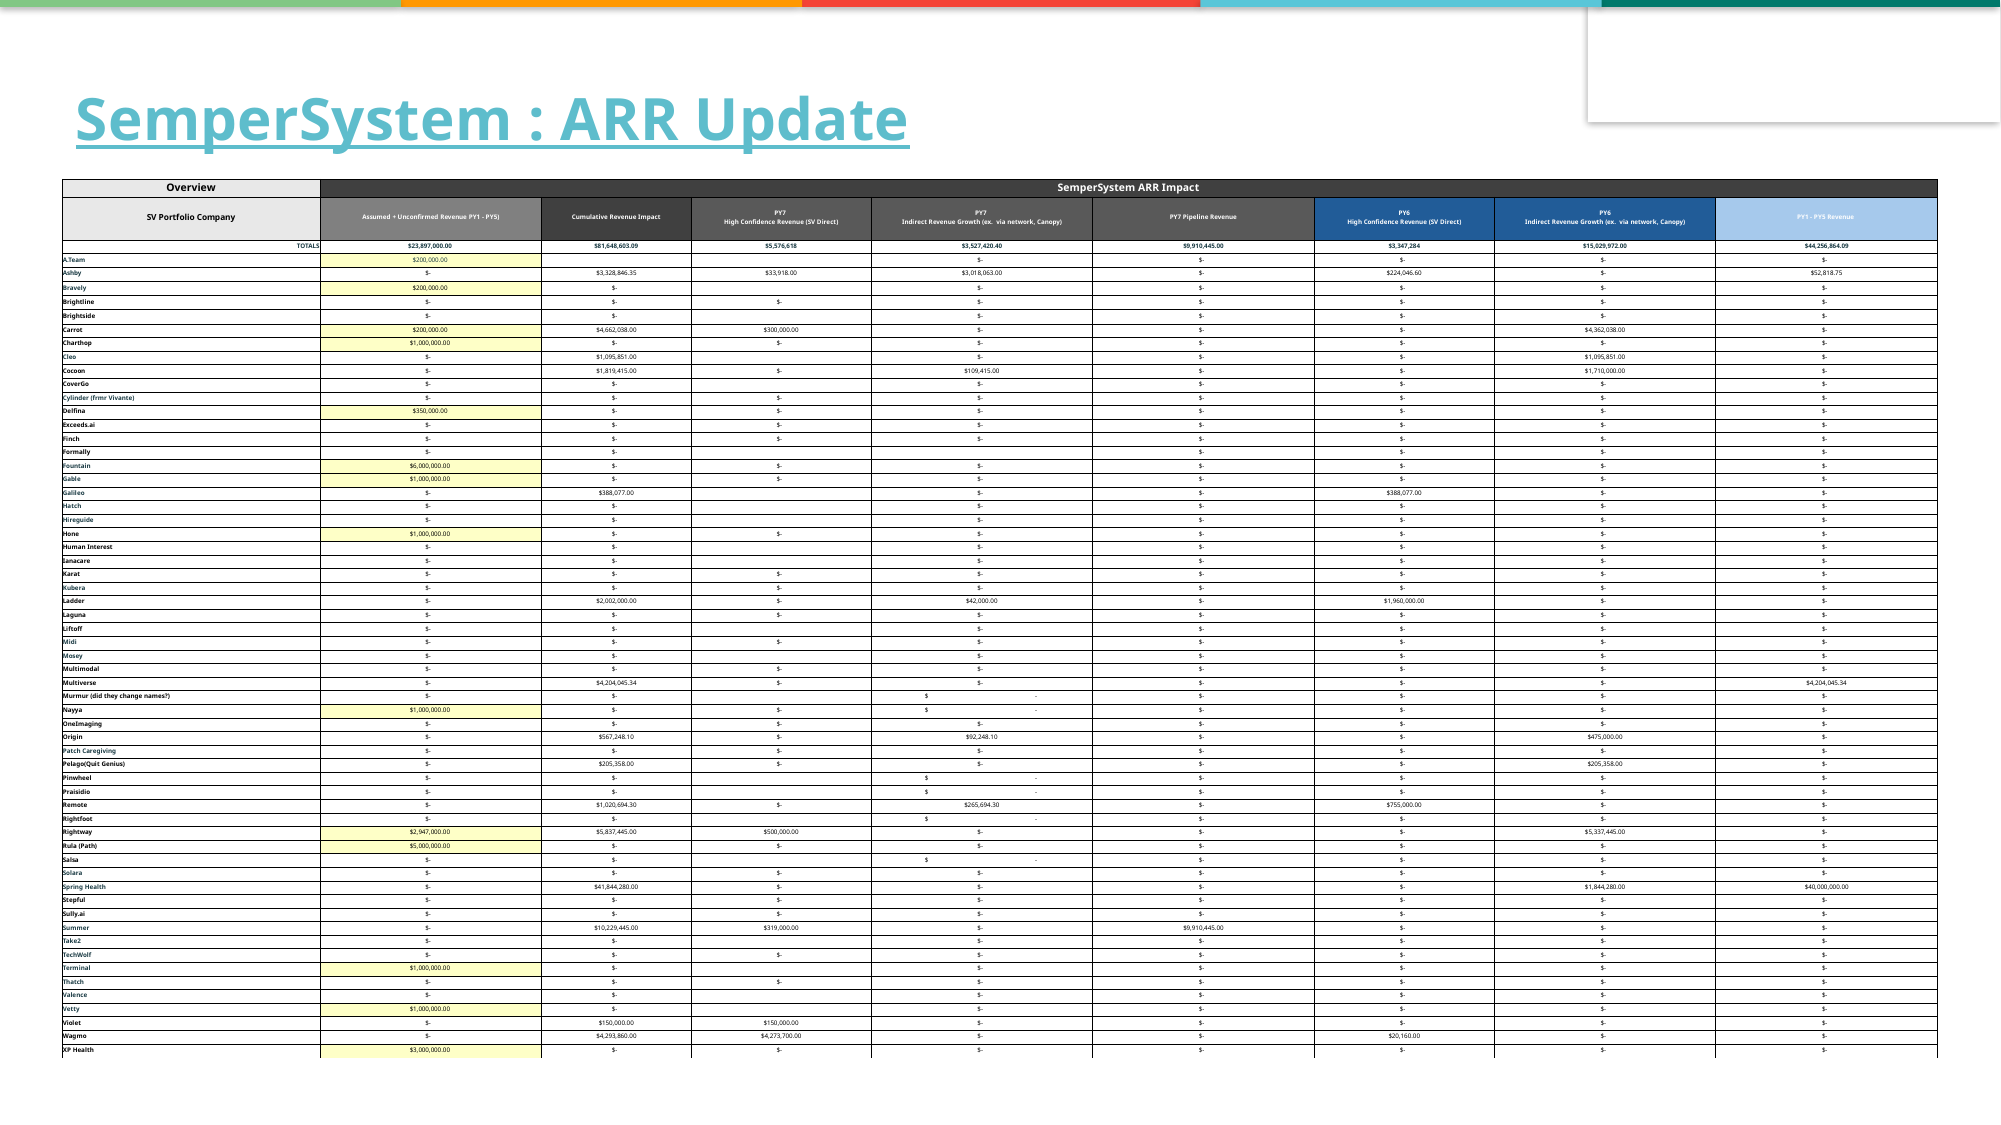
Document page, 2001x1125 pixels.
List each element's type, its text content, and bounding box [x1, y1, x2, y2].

table_cell $- [1495, 936, 1715, 948]
table_cell $300,000.00 [692, 325, 871, 337]
table_cell $- [1716, 338, 1937, 351]
table_cell $- [542, 705, 691, 718]
table_cell $- [1093, 488, 1314, 500]
table_cell $- [1093, 474, 1314, 487]
table_cell $- [1495, 296, 1715, 309]
table_cell $- [1716, 759, 1937, 772]
table_cell $- [1093, 254, 1314, 267]
table_cell $1,844,280.00 [1495, 882, 1715, 894]
table_cell $- [872, 352, 1092, 364]
table_cell $- [872, 474, 1092, 487]
table_cell [692, 773, 871, 785]
table_cell $- [542, 282, 691, 295]
table_cell TOTALS [63, 241, 320, 253]
table_cell $- [872, 827, 1092, 840]
table_cell $- [1093, 936, 1314, 948]
table_cell [692, 963, 871, 976]
table_cell $- [692, 528, 871, 541]
table_cell Rula (Path) [63, 841, 320, 853]
table_cell $- [872, 610, 1092, 622]
table_cell $- [1093, 528, 1314, 541]
table_cell $- [1315, 773, 1494, 785]
table_cell $- [542, 583, 691, 595]
table_cell $150,000.00 [542, 1017, 691, 1030]
table_cell $- [542, 854, 691, 867]
table_cell $- [1495, 705, 1715, 718]
table_cell $- [542, 610, 691, 622]
table_cell $- [542, 379, 691, 392]
table_cell $- [1315, 664, 1494, 677]
table_cell $- [1315, 841, 1494, 853]
table_cell $- [1093, 610, 1314, 622]
table_cell $- [872, 963, 1092, 976]
table_cell $- [872, 882, 1092, 894]
table_cell $- [542, 949, 691, 962]
table_cell SV Portfolio Company [63, 198, 320, 240]
table_cell $- [872, 1004, 1092, 1016]
table_cell $- [1315, 296, 1494, 309]
table_cell $- [1716, 773, 1937, 785]
table_cell $44,256,864.09 [1716, 241, 1937, 253]
table_cell $- [542, 393, 691, 405]
table_cell $- [1495, 691, 1715, 704]
table_cell $- [321, 365, 541, 378]
table_cell $- [321, 936, 541, 948]
table_cell [692, 488, 871, 500]
table_cell [692, 542, 871, 555]
table_cell CoverGo [63, 379, 320, 392]
table_cell $- [1315, 732, 1494, 745]
table_cell $- [321, 882, 541, 894]
table_cell $- [1495, 583, 1715, 595]
table_cell $- [1716, 379, 1937, 392]
table_cell $567,248.10 [542, 732, 691, 745]
table_cell $350,000.00 [321, 406, 541, 419]
table_cell $- [1315, 963, 1494, 976]
table_cell $- [321, 447, 541, 459]
table_cell $- [1716, 352, 1937, 364]
table_cell $- [1093, 460, 1314, 473]
table_cell $1,000,000.00 [321, 705, 541, 718]
table_cell Take2 [63, 936, 320, 948]
table_cell $- [872, 1017, 1092, 1030]
table_cell $- [692, 420, 871, 432]
table_cell Terminal [63, 963, 320, 976]
table_cell $2,947,000.00 [321, 827, 541, 840]
table_cell $- [321, 515, 541, 527]
table_cell $- [872, 637, 1092, 650]
table_cell Galileo [63, 488, 320, 500]
table_cell $- [1716, 501, 1937, 514]
table_cell Carrot [63, 325, 320, 337]
table_cell $33,918.00 [692, 268, 871, 281]
table_cell $- [1495, 1045, 1715, 1058]
table_cell $- [1716, 433, 1937, 446]
table_cell $- [1716, 691, 1937, 704]
table_cell $- [692, 637, 871, 650]
table_cell $- [872, 990, 1092, 1003]
table_cell [692, 990, 871, 1003]
table_cell $- [542, 786, 691, 799]
table_cell $- [1093, 841, 1314, 853]
table_cell $- [321, 977, 541, 989]
table_cell $- [542, 936, 691, 948]
table_cell $- [1093, 406, 1314, 419]
table_cell $- [321, 310, 541, 324]
table_cell Stepful [63, 895, 320, 908]
table_cell $- [1315, 936, 1494, 948]
table_cell $20,160.00 [1315, 1031, 1494, 1044]
table_cell $- [1093, 827, 1314, 840]
table_cell $- [872, 556, 1092, 568]
table_cell $- [1093, 393, 1314, 405]
table_cell $- [1315, 678, 1494, 690]
table_cell $- [1495, 433, 1715, 446]
table_cell $- [1093, 433, 1314, 446]
table_cell $- [692, 338, 871, 351]
table_cell $- [872, 282, 1092, 295]
table_cell $ - [872, 854, 1092, 867]
table_cell $52,818.75 [1716, 268, 1937, 281]
table_cell $- [1716, 583, 1937, 595]
table_cell $- [1093, 719, 1314, 731]
table_cell $- [692, 909, 871, 921]
table_cell [692, 501, 871, 514]
table_cell $- [692, 433, 871, 446]
table_cell $4,273,700.00 [692, 1031, 871, 1044]
table_cell [692, 254, 871, 267]
table_cell $- [1093, 310, 1314, 324]
table_cell $- [692, 977, 871, 989]
table_cell $- [872, 841, 1092, 853]
table_cell $205,358.00 [542, 759, 691, 772]
table_cell Cleo [63, 352, 320, 364]
table_cell $- [1716, 460, 1937, 473]
table_cell $- [1315, 827, 1494, 840]
table_cell $- [321, 691, 541, 704]
table_cell $- [1495, 406, 1715, 419]
table_cell $- [1315, 310, 1494, 324]
table_cell $- [321, 786, 541, 799]
table_cell Fountain [63, 460, 320, 473]
table_cell $- [1716, 556, 1937, 568]
table_cell Brightside [63, 310, 320, 324]
table_cell $- [321, 583, 541, 595]
table_cell $- [1315, 393, 1494, 405]
table_cell $4,662,038.00 [542, 325, 691, 337]
table_cell $200,000.00 [321, 282, 541, 295]
table_cell $- [1495, 1031, 1715, 1044]
table_cell $755,000.00 [1315, 800, 1494, 813]
table_cell $ - [872, 691, 1092, 704]
table_cell $- [872, 460, 1092, 473]
table_cell [692, 515, 871, 527]
table_cell PY1 - PY5 Revenue [1716, 198, 1937, 240]
table_cell $- [321, 990, 541, 1003]
table_cell $- [542, 909, 691, 921]
table_cell Thatch [63, 977, 320, 989]
table_cell $- [872, 583, 1092, 595]
table_cell $5,576,618 [692, 241, 871, 253]
table_cell $- [692, 365, 871, 378]
table_cell $- [542, 460, 691, 473]
table_cell $- [872, 678, 1092, 690]
table_cell $- [1315, 501, 1494, 514]
table_cell Cocoon [63, 365, 320, 378]
table_cell $- [872, 1031, 1092, 1044]
table_cell $- [1315, 474, 1494, 487]
table_cell $- [1093, 296, 1314, 309]
table_cell $- [542, 814, 691, 826]
table_cell Bravely [63, 282, 320, 295]
table_cell $1,000,000.00 [321, 963, 541, 976]
table_cell $- [1093, 895, 1314, 908]
table_cell $3,328,846.35 [542, 268, 691, 281]
table_cell $- [1495, 664, 1715, 677]
table_cell $- [321, 651, 541, 663]
table_cell $- [1093, 882, 1314, 894]
table_cell $- [1093, 1017, 1314, 1030]
table_cell $- [1716, 1031, 1937, 1044]
table_cell [692, 651, 871, 663]
table_cell $- [1315, 460, 1494, 473]
table_cell $- [1093, 949, 1314, 962]
table_cell $- [1093, 447, 1314, 459]
table_cell $- [872, 719, 1092, 731]
table_cell $- [692, 678, 871, 690]
table_cell $4,362,038.00 [1495, 325, 1715, 337]
table_header Overview [63, 180, 320, 197]
table_cell $- [1093, 651, 1314, 663]
table_cell $- [321, 773, 541, 785]
table_cell $- [542, 1045, 691, 1058]
table_cell $- [872, 922, 1092, 935]
table_cell [692, 556, 871, 568]
table_cell $- [1716, 447, 1937, 459]
table_cell $- [1495, 610, 1715, 622]
table_cell $1,000,000.00 [321, 338, 541, 351]
table_cell $- [1495, 420, 1715, 432]
table_cell $- [1315, 990, 1494, 1003]
table_cell $- [1315, 325, 1494, 337]
table_cell $- [1495, 379, 1715, 392]
table_cell $- [1716, 406, 1937, 419]
table_cell $- [872, 528, 1092, 541]
table_cell $- [542, 474, 691, 487]
table_cell $- [1093, 637, 1314, 650]
table_cell $- [692, 759, 871, 772]
table_cell $- [872, 254, 1092, 267]
table_cell $- [1495, 773, 1715, 785]
table_cell Remote [63, 800, 320, 813]
table_cell $- [1495, 1017, 1715, 1030]
table_cell $- [321, 854, 541, 867]
table_cell $- [1495, 515, 1715, 527]
table_cell $- [692, 664, 871, 677]
table_cell Hatch [63, 501, 320, 514]
table_cell $- [692, 732, 871, 745]
table_cell $- [1093, 868, 1314, 881]
table_cell $- [1716, 1045, 1937, 1058]
table_cell $- [1716, 310, 1937, 324]
table_cell $- [542, 963, 691, 976]
table_cell [692, 936, 871, 948]
table_cell $- [1093, 268, 1314, 281]
table_cell $- [872, 488, 1092, 500]
table_cell $- [692, 460, 871, 473]
table_cell $- [321, 1031, 541, 1044]
table_cell $- [1716, 868, 1937, 881]
table_cell $- [1093, 977, 1314, 989]
table_cell Pinwheel [63, 773, 320, 785]
table_cell $- [1315, 406, 1494, 419]
table_cell $- [872, 909, 1092, 921]
table_cell $- [1716, 800, 1937, 813]
table_cell $- [1716, 854, 1937, 867]
table_cell PY6 High Confidence Revenue (SV Direct) [1315, 198, 1494, 240]
table_cell $- [1093, 569, 1314, 582]
table_cell $- [692, 719, 871, 731]
table_cell $- [872, 338, 1092, 351]
table_cell $- [1495, 556, 1715, 568]
table_cell $- [1093, 352, 1314, 364]
table_cell $- [1093, 678, 1314, 690]
table_cell $- [1495, 746, 1715, 758]
table_cell $- [1495, 977, 1715, 989]
table_cell $- [872, 310, 1092, 324]
table_cell $- [1716, 705, 1937, 718]
table_cell $4,293,860.00 [542, 1031, 691, 1044]
table_cell $- [1716, 977, 1937, 989]
table_cell $- [1495, 651, 1715, 663]
table_header SemperSystem ARR Impact [321, 180, 1937, 197]
table_cell $9,910,445.00 [1093, 922, 1314, 935]
table_cell $- [1315, 868, 1494, 881]
table_cell A.Team [63, 254, 320, 267]
table_cell $- [872, 569, 1092, 582]
table_cell $- [1093, 338, 1314, 351]
table_cell $- [692, 393, 871, 405]
table_cell $- [1315, 651, 1494, 663]
table_cell $- [1093, 759, 1314, 772]
table_cell [692, 282, 871, 295]
table_cell $- [542, 651, 691, 663]
table_cell $- [1093, 501, 1314, 514]
table_cell $- [692, 868, 871, 881]
table_cell $- [1716, 474, 1937, 487]
table_cell Ashby [63, 268, 320, 281]
table_cell $5,337,445.00 [1495, 827, 1715, 840]
table_cell Rightway [63, 827, 320, 840]
table_cell $- [542, 623, 691, 636]
table_cell Finch [63, 433, 320, 446]
table_cell $- [1495, 786, 1715, 799]
table_cell $- [1315, 433, 1494, 446]
table_cell $- [542, 501, 691, 514]
table_cell $- [1495, 282, 1715, 295]
table_cell $- [1716, 365, 1937, 378]
table_cell OneImaging [63, 719, 320, 731]
table_cell Solara [63, 868, 320, 881]
table_cell $- [542, 296, 691, 309]
table_cell Pelago(Quit Genius) [63, 759, 320, 772]
table_cell $- [1495, 895, 1715, 908]
table_cell $ - [872, 773, 1092, 785]
table_cell $- [1315, 1017, 1494, 1030]
table_cell $- [1716, 296, 1937, 309]
table_cell $- [1495, 338, 1715, 351]
table_cell [692, 691, 871, 704]
table_cell $- [872, 651, 1092, 663]
table_cell $- [321, 542, 541, 555]
table_cell $- [1315, 759, 1494, 772]
table_cell $- [1315, 379, 1494, 392]
table_cell $- [321, 393, 541, 405]
table_cell $- [1495, 841, 1715, 853]
table_cell $- [1315, 719, 1494, 731]
table_cell [692, 814, 871, 826]
table_cell $- [872, 664, 1092, 677]
table_cell $- [321, 868, 541, 881]
table_cell $- [1716, 936, 1937, 948]
table_cell $42,000.00 [872, 596, 1092, 609]
table_cell $23,897,000.00 [321, 241, 541, 253]
table_cell $5,837,445.00 [542, 827, 691, 840]
table_cell $- [1716, 420, 1937, 432]
table_cell $4,204,045.34 [542, 678, 691, 690]
table_cell $- [1093, 786, 1314, 799]
table_cell Mosey [63, 651, 320, 663]
table_cell $- [1315, 909, 1494, 921]
table_cell $- [321, 719, 541, 731]
table_cell $- [1093, 963, 1314, 976]
table_cell $- [1315, 786, 1494, 799]
table_cell $- [1716, 664, 1937, 677]
table_cell $- [1716, 623, 1937, 636]
table_cell PY6 Indirect Revenue Growth (ex. via network, Canopy) [1495, 198, 1715, 240]
table_cell $- [1495, 854, 1715, 867]
table_cell $- [1093, 705, 1314, 718]
table_cell $3,018,063.00 [872, 268, 1092, 281]
table_cell Delfina [63, 406, 320, 419]
table_cell $- [692, 800, 871, 813]
table_cell $40,000,000.00 [1716, 882, 1937, 894]
table_cell $- [872, 936, 1092, 948]
table_cell $- [1495, 909, 1715, 921]
table_cell $- [542, 447, 691, 459]
table_cell Valence [63, 990, 320, 1003]
table_cell $- [692, 596, 871, 609]
table_cell $- [1093, 542, 1314, 555]
table_cell $- [1093, 664, 1314, 677]
table_cell [692, 352, 871, 364]
table_cell $- [1093, 990, 1314, 1003]
table_cell [692, 854, 871, 867]
table_cell Wagmo [63, 1031, 320, 1044]
table_cell $- [692, 705, 871, 718]
table_cell $- [1093, 800, 1314, 813]
table_cell $- [321, 610, 541, 622]
table_cell $- [321, 637, 541, 650]
table_cell $475,000.00 [1495, 732, 1715, 745]
table_cell $- [1716, 596, 1937, 609]
table_cell $- [321, 488, 541, 500]
table_cell Brightline [63, 296, 320, 309]
table_cell $- [1093, 420, 1314, 432]
table_cell $- [1716, 949, 1937, 962]
table_cell $- [1093, 691, 1314, 704]
table_cell $- [1093, 854, 1314, 867]
table_cell $- [542, 895, 691, 908]
table_cell $- [542, 691, 691, 704]
table_cell PY7 Pipeline Revenue [1093, 198, 1314, 240]
table_cell $- [1495, 868, 1715, 881]
table_cell $- [321, 556, 541, 568]
table_cell $- [542, 542, 691, 555]
table_cell Charthop [63, 338, 320, 351]
table_cell $- [692, 841, 871, 853]
table_cell Patch Caregiving [63, 746, 320, 758]
table_cell $- [321, 746, 541, 758]
table_cell $- [1315, 623, 1494, 636]
table_cell $- [321, 949, 541, 962]
table_cell $- [1495, 447, 1715, 459]
table_cell $224,046.60 [1315, 268, 1494, 281]
table_cell Kubera [63, 583, 320, 595]
table_cell $- [321, 922, 541, 935]
table_cell Liftoff [63, 623, 320, 636]
table_cell $- [1315, 746, 1494, 758]
table_cell $- [1315, 637, 1494, 650]
table_cell Vetty [63, 1004, 320, 1016]
table_cell $- [1315, 542, 1494, 555]
table_cell $- [1495, 623, 1715, 636]
table_cell Assumed + Unconfirmed Revenue PY1 - PY5) [321, 198, 541, 240]
table_cell $- [1495, 474, 1715, 487]
table_cell $- [1495, 719, 1715, 731]
table_cell $- [1315, 922, 1494, 935]
table_cell $- [1495, 528, 1715, 541]
table_cell $- [1716, 841, 1937, 853]
table_cell $- [1315, 447, 1494, 459]
table_cell $- [321, 800, 541, 813]
table_cell $- [321, 1017, 541, 1030]
table_cell Cylinder (frmr Vivante) [63, 393, 320, 405]
table_cell $- [321, 379, 541, 392]
table_cell $- [1495, 488, 1715, 500]
table_cell $- [1315, 977, 1494, 989]
table_cell $15,029,972.00 [1495, 241, 1715, 253]
table_cell $- [1716, 542, 1937, 555]
table_cell $- [1495, 678, 1715, 690]
table_cell [692, 310, 871, 324]
table_cell $388,077.00 [1315, 488, 1494, 500]
table_cell TechWolf [63, 949, 320, 962]
table_cell $1,000,000.00 [321, 474, 541, 487]
table_cell $3,347,284 [1315, 241, 1494, 253]
table_cell $- [542, 556, 691, 568]
table_cell $- [321, 909, 541, 921]
table_cell $- [1093, 365, 1314, 378]
table_cell $- [1093, 1045, 1314, 1058]
table_cell $- [1716, 895, 1937, 908]
table_cell $- [692, 296, 871, 309]
table_cell $- [872, 406, 1092, 419]
table_cell $- [542, 420, 691, 432]
table_cell Laguna [63, 610, 320, 622]
table_cell $- [1495, 963, 1715, 976]
table_cell $1,819,415.00 [542, 365, 691, 378]
table_cell [542, 254, 691, 267]
table_cell $150,000.00 [692, 1017, 871, 1030]
table_cell $4,204,045.34 [1716, 678, 1937, 690]
table_cell Murmur (did they change names?) [63, 691, 320, 704]
table_cell $1,020,694.30 [542, 800, 691, 813]
table_cell Hireguide [63, 515, 320, 527]
table_cell $- [321, 814, 541, 826]
table_cell $- [872, 501, 1092, 514]
table_cell $- [1495, 501, 1715, 514]
table_cell $- [872, 746, 1092, 758]
table_cell $- [321, 664, 541, 677]
table_cell $- [1315, 583, 1494, 595]
table_cell $- [1716, 922, 1937, 935]
table_cell $- [1495, 542, 1715, 555]
table_cell Exceeds.ai [63, 420, 320, 432]
table_cell $- [542, 977, 691, 989]
table_cell $- [321, 420, 541, 432]
table_cell $- [872, 1045, 1092, 1058]
table_cell $- [1315, 420, 1494, 432]
table_cell Formally [63, 447, 320, 459]
table_cell $- [321, 296, 541, 309]
table_cell Violet [63, 1017, 320, 1030]
table_cell $319,000.00 [692, 922, 871, 935]
table_cell $- [872, 420, 1092, 432]
table_cell $- [1093, 814, 1314, 826]
table_cell $- [1716, 528, 1937, 541]
table_cell Hone [63, 528, 320, 541]
table_cell $- [1315, 282, 1494, 295]
table_cell $- [1716, 651, 1937, 663]
table_cell Karat [63, 569, 320, 582]
table_cell $- [1093, 746, 1314, 758]
table_cell $388,077.00 [542, 488, 691, 500]
table_cell $ - [872, 705, 1092, 718]
table_cell $500,000.00 [692, 827, 871, 840]
table_cell $- [1495, 637, 1715, 650]
table_cell PY7 Indirect Revenue Growth (ex. via network, Canopy) [872, 198, 1092, 240]
table_cell $- [542, 338, 691, 351]
table_cell $10,229,445.00 [542, 922, 691, 935]
table_cell $- [692, 949, 871, 962]
table_cell $- [1716, 990, 1937, 1003]
table_cell $- [1315, 895, 1494, 908]
table_cell $- [542, 746, 691, 758]
table_cell $- [1495, 949, 1715, 962]
table_cell $- [1315, 1004, 1494, 1016]
table_cell $- [542, 1004, 691, 1016]
table_cell $- [692, 474, 871, 487]
table_cell $- [1716, 393, 1937, 405]
table_cell $- [321, 268, 541, 281]
table_cell $- [542, 310, 691, 324]
table_cell $- [872, 296, 1092, 309]
table_cell $41,844,280.00 [542, 882, 691, 894]
table_cell $- [1716, 515, 1937, 527]
table_cell $- [872, 325, 1092, 337]
table_cell $- [1093, 379, 1314, 392]
table_cell $- [1495, 990, 1715, 1003]
table_cell $- [1716, 1017, 1937, 1030]
table_cell $- [1315, 338, 1494, 351]
table_cell $- [1315, 705, 1494, 718]
table_cell $- [1315, 949, 1494, 962]
table_cell $- [1716, 569, 1937, 582]
table_cell Multimodal [63, 664, 320, 677]
table_cell Cumulative Revenue Impact [542, 198, 691, 240]
table_cell $- [1716, 814, 1937, 826]
table_cell Origin [63, 732, 320, 745]
table_cell $- [1315, 556, 1494, 568]
table_cell $2,002,000.00 [542, 596, 691, 609]
table_cell $- [872, 949, 1092, 962]
table_cell $- [321, 678, 541, 690]
table_cell Rightfoot [63, 814, 320, 826]
table_cell $- [1093, 325, 1314, 337]
table_cell XP Health [63, 1045, 320, 1058]
table_cell $- [1716, 254, 1937, 267]
table_cell $- [692, 610, 871, 622]
table_cell $- [1495, 460, 1715, 473]
table_cell $- [1716, 719, 1937, 731]
table_cell $- [1495, 254, 1715, 267]
table_cell $- [692, 569, 871, 582]
table_cell $92,248.10 [872, 732, 1092, 745]
table_cell Human Interest [63, 542, 320, 555]
table_cell $- [692, 746, 871, 758]
table_cell Ianacare [63, 556, 320, 568]
table_cell $- [1315, 528, 1494, 541]
table_cell $- [692, 882, 871, 894]
table_cell $- [872, 895, 1092, 908]
table_cell $- [872, 515, 1092, 527]
table_cell $5,000,000.00 [321, 841, 541, 853]
table_cell $- [692, 895, 871, 908]
table_cell $- [872, 393, 1092, 405]
table_cell $- [321, 895, 541, 908]
table_cell $- [542, 433, 691, 446]
table_cell $- [542, 664, 691, 677]
table_cell $- [1716, 282, 1937, 295]
table_cell $- [1315, 254, 1494, 267]
table_cell $- [1716, 963, 1937, 976]
table_cell $- [1315, 1045, 1494, 1058]
table_cell $- [542, 528, 691, 541]
table_cell $- [692, 583, 871, 595]
table_cell $- [1315, 610, 1494, 622]
table_cell Spring Health [63, 882, 320, 894]
table_cell $3,527,420.40 [872, 241, 1092, 253]
table_cell $- [1093, 515, 1314, 527]
table_cell Summer [63, 922, 320, 935]
table_cell $200,000.00 [321, 254, 541, 267]
table_cell $- [1093, 1031, 1314, 1044]
table_cell $- [1716, 827, 1937, 840]
table_cell $ - [872, 814, 1092, 826]
table_cell $- [542, 841, 691, 853]
table_cell $- [1315, 515, 1494, 527]
table_cell $1,960,000.00 [1315, 596, 1494, 609]
table_cell $- [1495, 393, 1715, 405]
table_cell $1,000,000.00 [321, 1004, 541, 1016]
table_cell $- [1315, 691, 1494, 704]
table_cell $- [872, 623, 1092, 636]
table_cell $- [1495, 268, 1715, 281]
table_cell $- [1716, 732, 1937, 745]
table_cell $- [872, 759, 1092, 772]
table_cell [692, 786, 871, 799]
table_cell $- [1093, 732, 1314, 745]
table_cell $- [1093, 583, 1314, 595]
text_box SemperSystem : ARR Update [62, 76, 1863, 179]
table_cell $6,000,000.00 [321, 460, 541, 473]
table_cell $- [542, 868, 691, 881]
table_cell $- [321, 759, 541, 772]
table_cell $- [1495, 814, 1715, 826]
table_cell $- [1716, 909, 1937, 921]
table_cell $- [1716, 786, 1937, 799]
table_cell Sully.ai [63, 909, 320, 921]
table_cell $- [542, 990, 691, 1003]
table_cell $- [1716, 325, 1937, 337]
table_cell $- [321, 433, 541, 446]
table_cell $- [1716, 1004, 1937, 1016]
table_cell $- [1093, 596, 1314, 609]
table_cell $- [1315, 569, 1494, 582]
table_cell Ladder [63, 596, 320, 609]
table_cell $- [1495, 1004, 1715, 1016]
table_cell $- [1495, 569, 1715, 582]
table_cell $- [1093, 282, 1314, 295]
table_cell $- [1093, 623, 1314, 636]
table_cell Gable [63, 474, 320, 487]
table_cell $- [321, 352, 541, 364]
table_cell $- [1495, 800, 1715, 813]
table_cell $- [321, 501, 541, 514]
table_cell $- [542, 406, 691, 419]
table_cell $- [872, 542, 1092, 555]
table_cell $- [1716, 610, 1937, 622]
table_cell $- [1495, 310, 1715, 324]
table_cell $- [321, 569, 541, 582]
table_cell $- [1716, 488, 1937, 500]
table_cell $- [542, 773, 691, 785]
table_cell $ - [872, 786, 1092, 799]
table_cell $- [872, 433, 1092, 446]
table_cell $1,000,000.00 [321, 528, 541, 541]
table_cell PY7 High Confidence Revenue (SV Direct) [692, 198, 871, 240]
table_cell $265,694.30 [872, 800, 1092, 813]
table_cell $- [1315, 814, 1494, 826]
table_cell $- [1315, 882, 1494, 894]
table_cell $- [872, 379, 1092, 392]
table_cell $- [1495, 922, 1715, 935]
table_cell $- [1315, 365, 1494, 378]
table_cell $- [321, 732, 541, 745]
table_cell $109,415.00 [872, 365, 1092, 378]
table_cell $- [542, 637, 691, 650]
table_cell $9,910,445.00 [1093, 241, 1314, 253]
table_cell [692, 1004, 871, 1016]
table_cell $- [1093, 556, 1314, 568]
table_cell $- [321, 596, 541, 609]
table_cell $- [692, 406, 871, 419]
table_cell Multiverse [63, 678, 320, 690]
table_cell $1,095,851.00 [1495, 352, 1715, 364]
table_cell $- [1093, 1004, 1314, 1016]
table_cell [692, 447, 871, 459]
table_cell Midi [63, 637, 320, 650]
table_cell $- [1093, 773, 1314, 785]
table_cell Praisidio [63, 786, 320, 799]
table_cell Salsa [63, 854, 320, 867]
table_cell $- [542, 569, 691, 582]
table_cell $205,358.00 [1495, 759, 1715, 772]
table_cell $- [872, 868, 1092, 881]
table_cell [692, 623, 871, 636]
table_cell $3,000,000.00 [321, 1045, 541, 1058]
table_cell $- [1315, 854, 1494, 867]
table_cell [872, 447, 1092, 459]
table_cell $1,095,851.00 [542, 352, 691, 364]
table_cell $- [1093, 909, 1314, 921]
table_cell $- [1716, 637, 1937, 650]
table_cell [692, 379, 871, 392]
table_cell $- [872, 977, 1092, 989]
table_cell $1,710,000.00 [1495, 365, 1715, 378]
table_cell $200,000.00 [321, 325, 541, 337]
table_cell $- [692, 1045, 871, 1058]
table_cell $- [1716, 746, 1937, 758]
table_cell Nayya [63, 705, 320, 718]
table_cell $- [542, 719, 691, 731]
table_cell $- [1315, 352, 1494, 364]
table_cell $- [1495, 596, 1715, 609]
table_cell $- [321, 623, 541, 636]
table_cell $- [542, 515, 691, 527]
table_cell $81,648,603.09 [542, 241, 691, 253]
